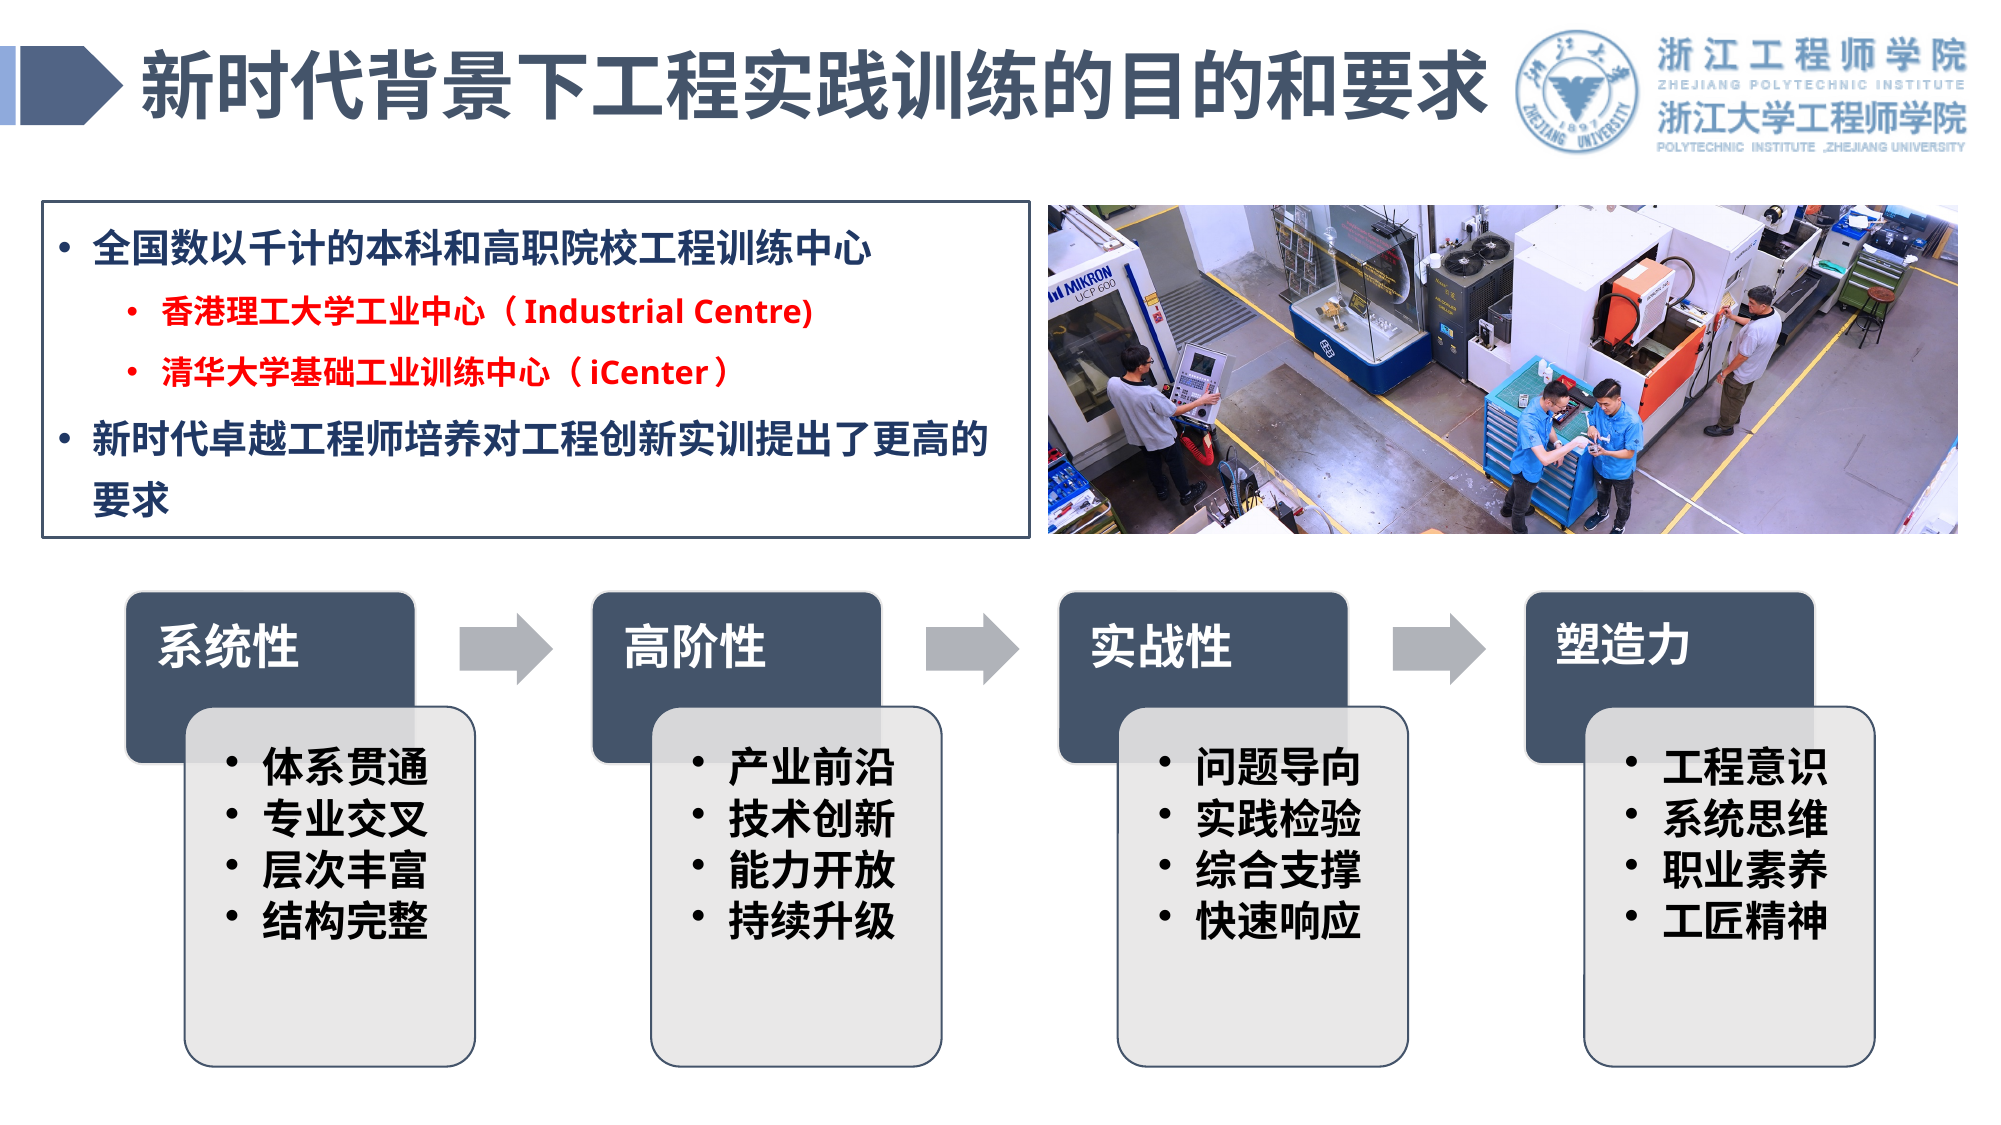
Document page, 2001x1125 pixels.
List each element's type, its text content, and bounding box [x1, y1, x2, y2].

picture [1048, 205, 1958, 534]
list 全国数以千计的本科和高职院校工程训练中心 香港理工大学工业中心（Industrial Centre) 清华大学基础工业训练中心（iCenter） 新时代卓越工程师培养对工程创新实训提出了更高的要求 [42, 201, 1030, 538]
title 新时代背景下工程实践训练的目的和要求 [124, 29, 1525, 150]
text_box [124, 562, 1875, 1096]
